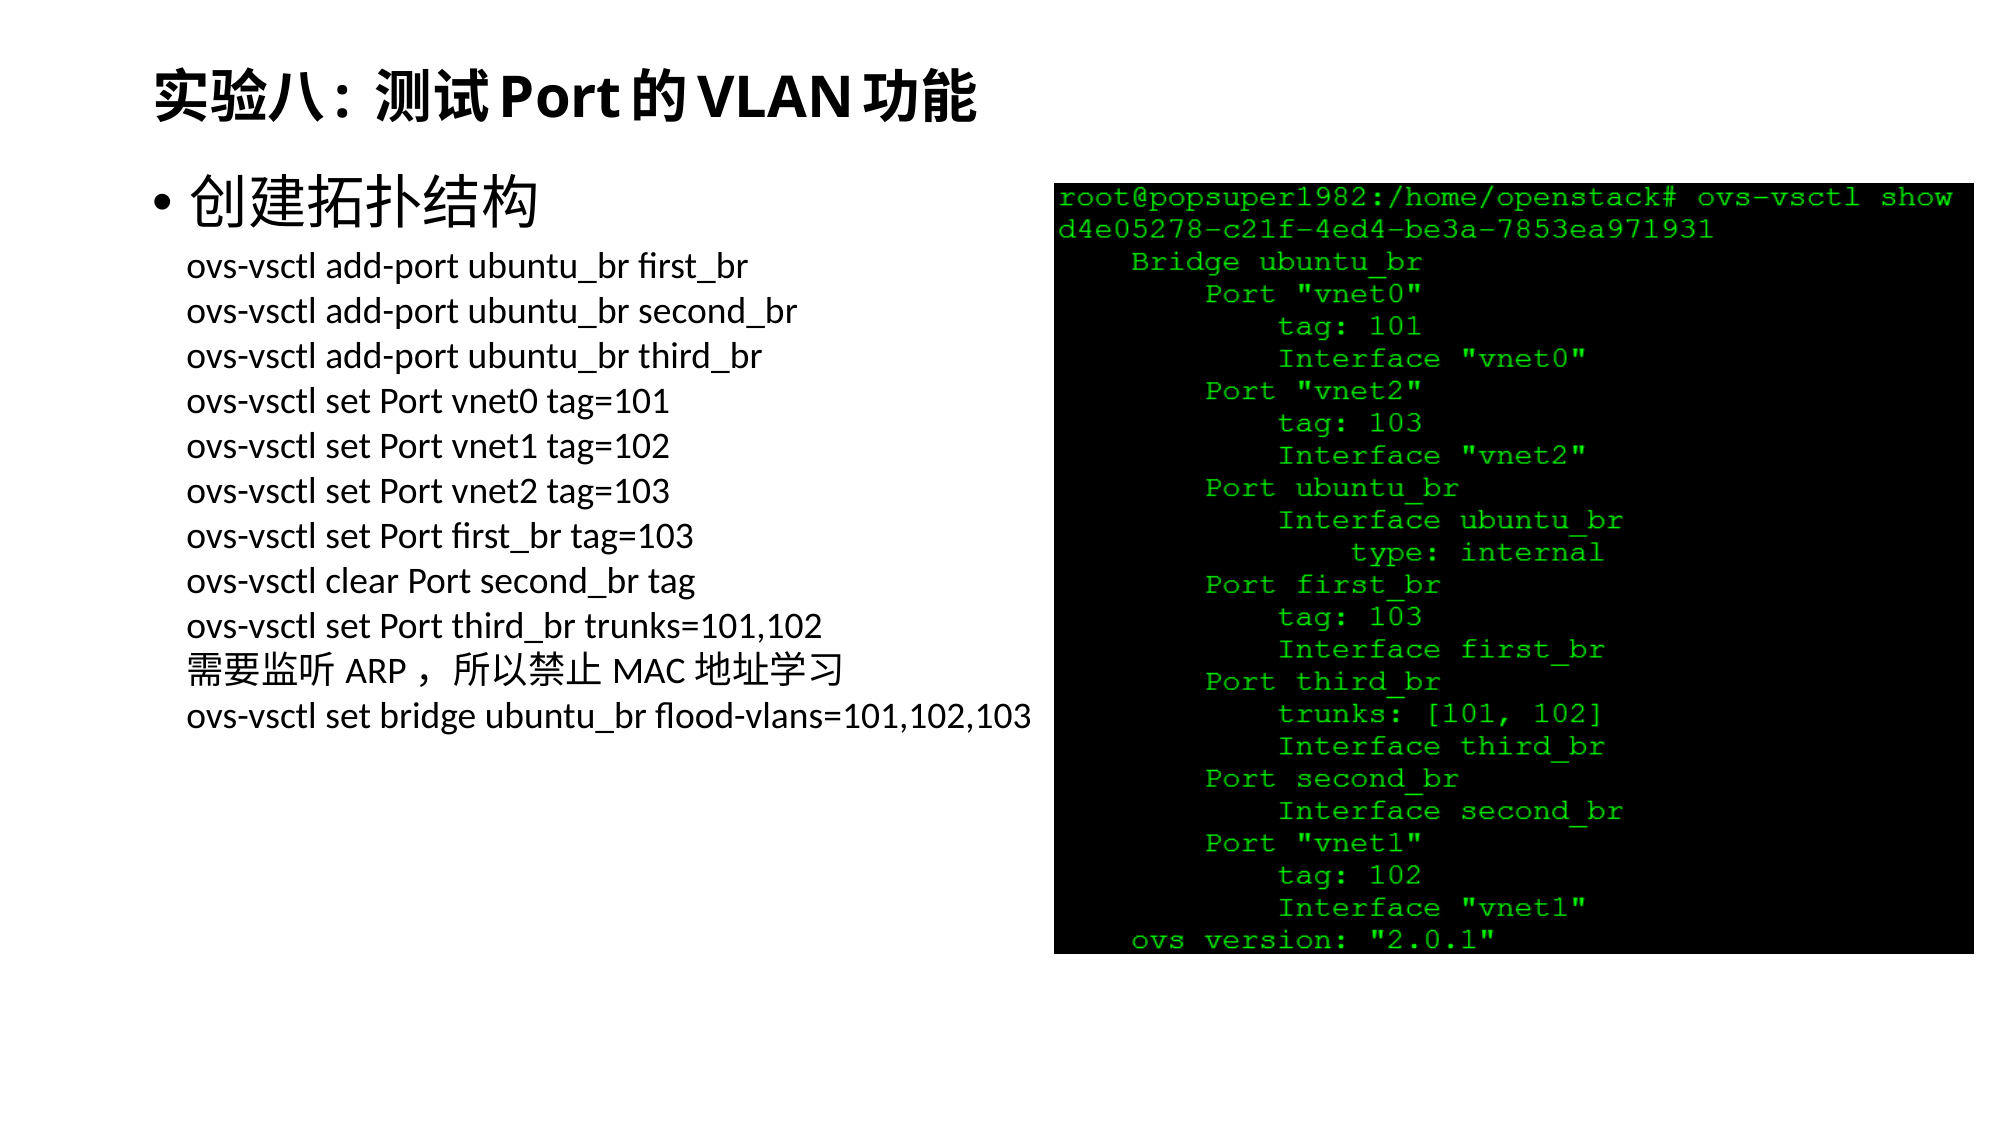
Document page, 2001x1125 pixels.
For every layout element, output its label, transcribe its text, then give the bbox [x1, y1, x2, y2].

text_box ovs-vsctl add-port ubuntu_br first_br ovs-vsctl add-port ubuntu_br second_br ovs-vsctl add-port ubuntu_br third_br ovs-vsctl set Port vnet0 tag=101 ovs-vsctl set Port vnet1 tag=102 ovs-vsctl set Port vnet2 tag=103 ovs-vsctl set Port first_br tag=103 ovs-vsctl clear Port second_br tag ovs-vsctl set Port third_br trunks=101,102 需要监听ARP，所以禁止MAC地址学习 ovs-vsctl set bridge ubuntu_br flood-vlans=101,102,103 [171, 233, 1054, 743]
picture [1054, 183, 1974, 954]
title 实验八: 测试Port的VLAN功能 [137, 59, 1863, 138]
list 创建拓扑结构 [137, 165, 1863, 1014]
